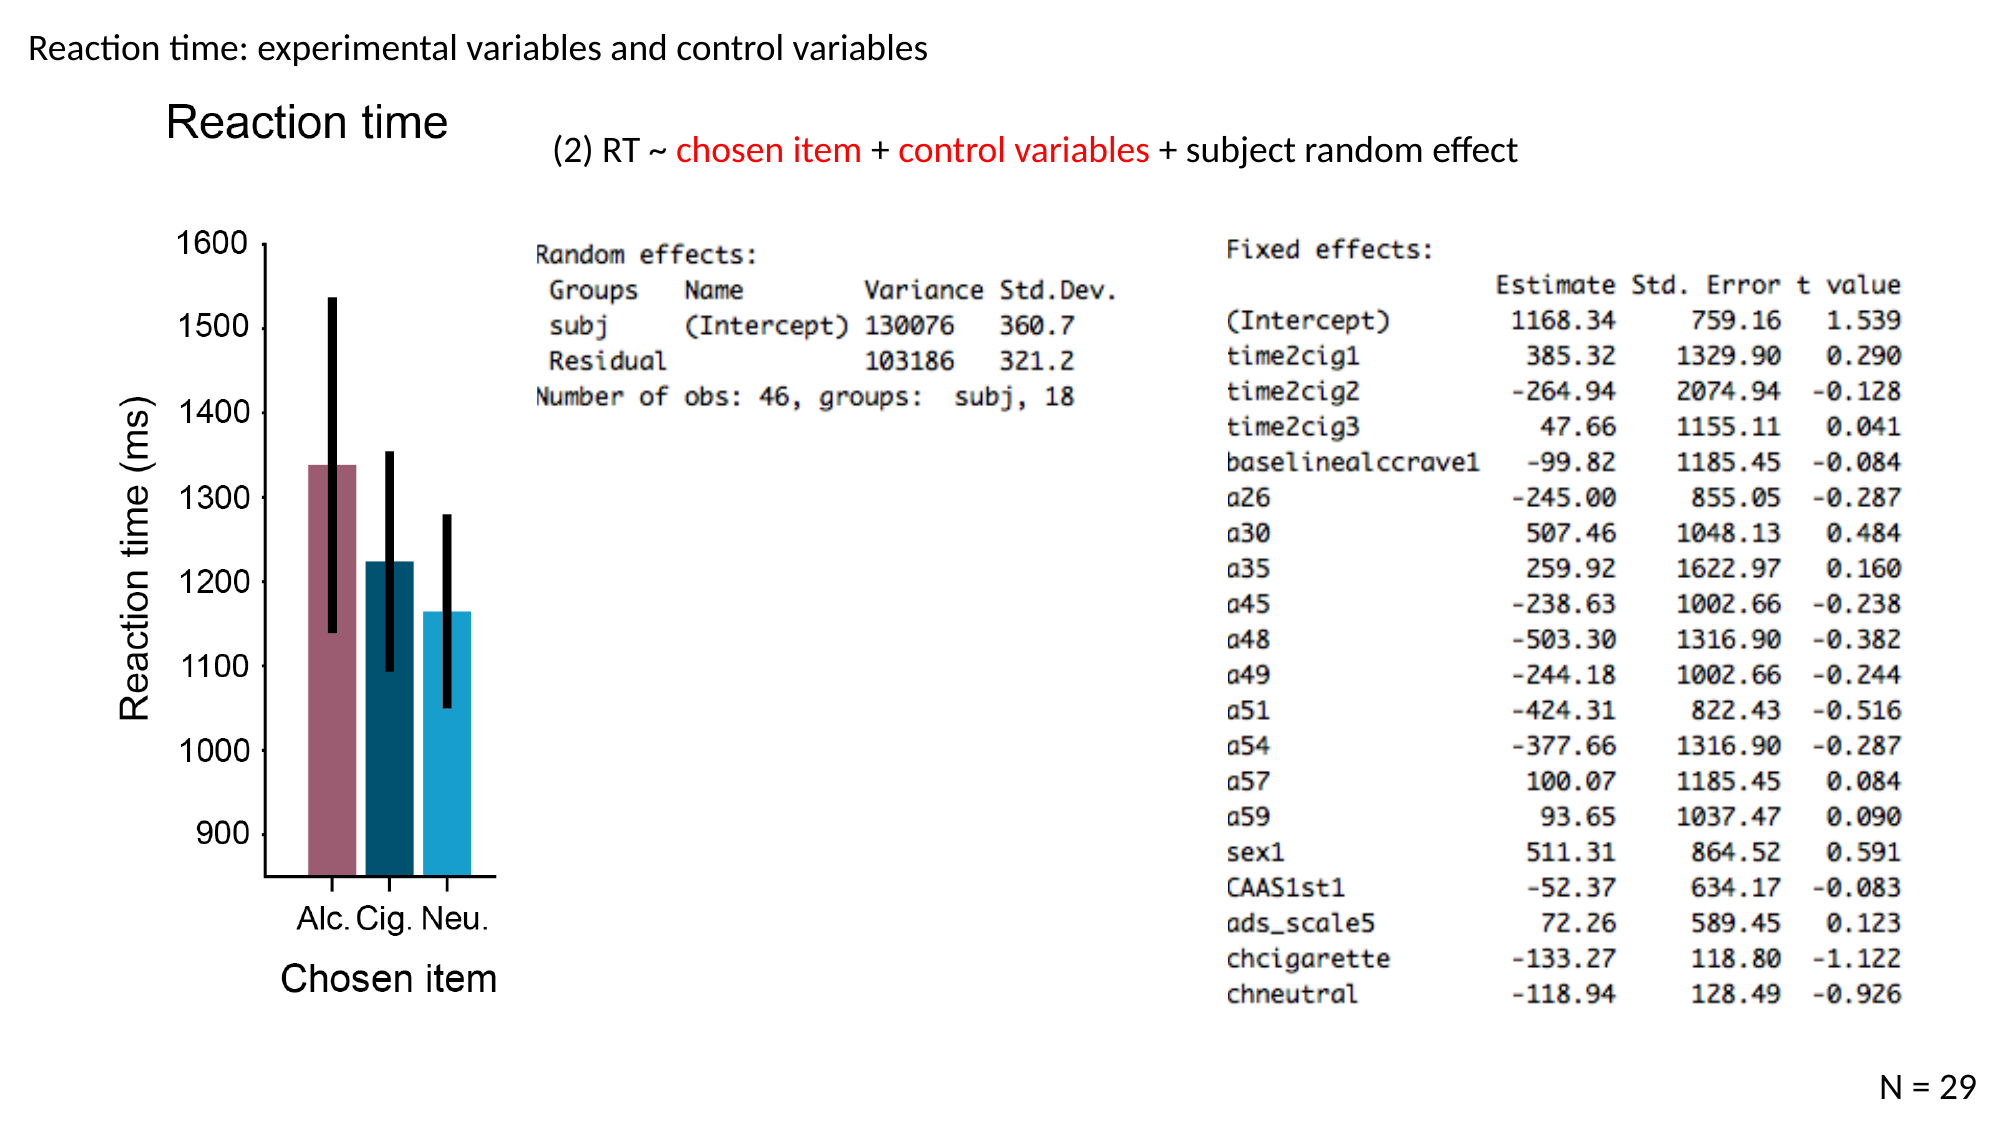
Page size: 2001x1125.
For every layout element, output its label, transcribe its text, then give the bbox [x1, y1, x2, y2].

text_box (2) RT ~ chosen item + control variables + subject random effect [568, 117, 1947, 268]
text_box Reaction time: experimental variables and control variables [13, 15, 1445, 75]
picture [83, 74, 1917, 1014]
text_box N = 29 [1864, 1054, 2000, 1115]
